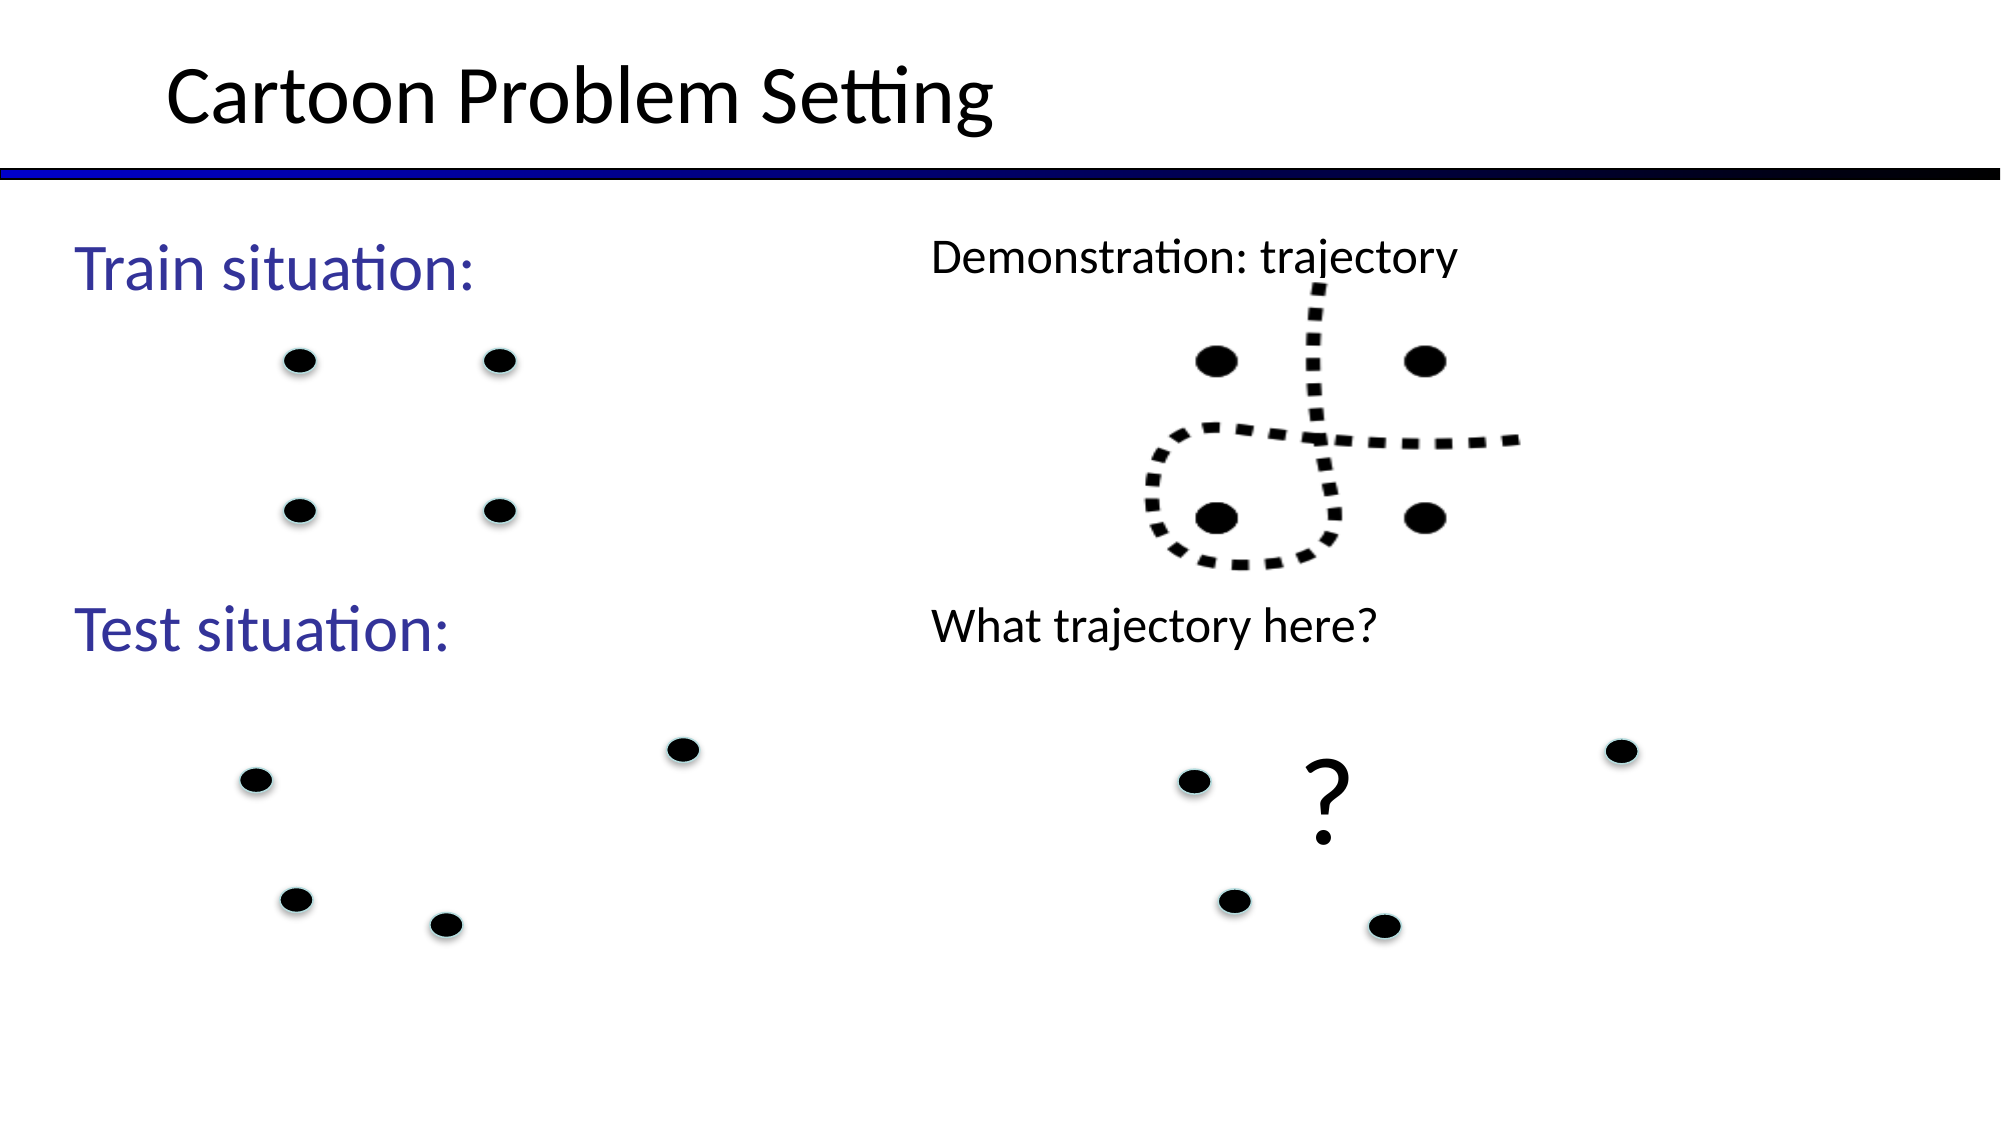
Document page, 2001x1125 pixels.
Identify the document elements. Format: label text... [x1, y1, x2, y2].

text_box [238, 766, 274, 794]
text_box [1177, 768, 1212, 795]
text_box [1367, 913, 1403, 940]
text_box [482, 347, 518, 375]
text_box [282, 347, 318, 375]
text_box Cartoon Problem Setting [151, 33, 2000, 148]
list Train situation: Test situation: [58, 215, 834, 999]
text_box Demonstration: trajectory What trajectory here? [915, 215, 1958, 998]
picture [1134, 278, 1529, 593]
text_box [482, 497, 518, 525]
text_box [429, 911, 464, 939]
text_box [282, 497, 318, 525]
text_box [279, 886, 314, 914]
text_box [665, 736, 701, 764]
text_box [1217, 888, 1253, 915]
text_box ? [1283, 712, 1372, 878]
text_box [1604, 738, 1640, 765]
